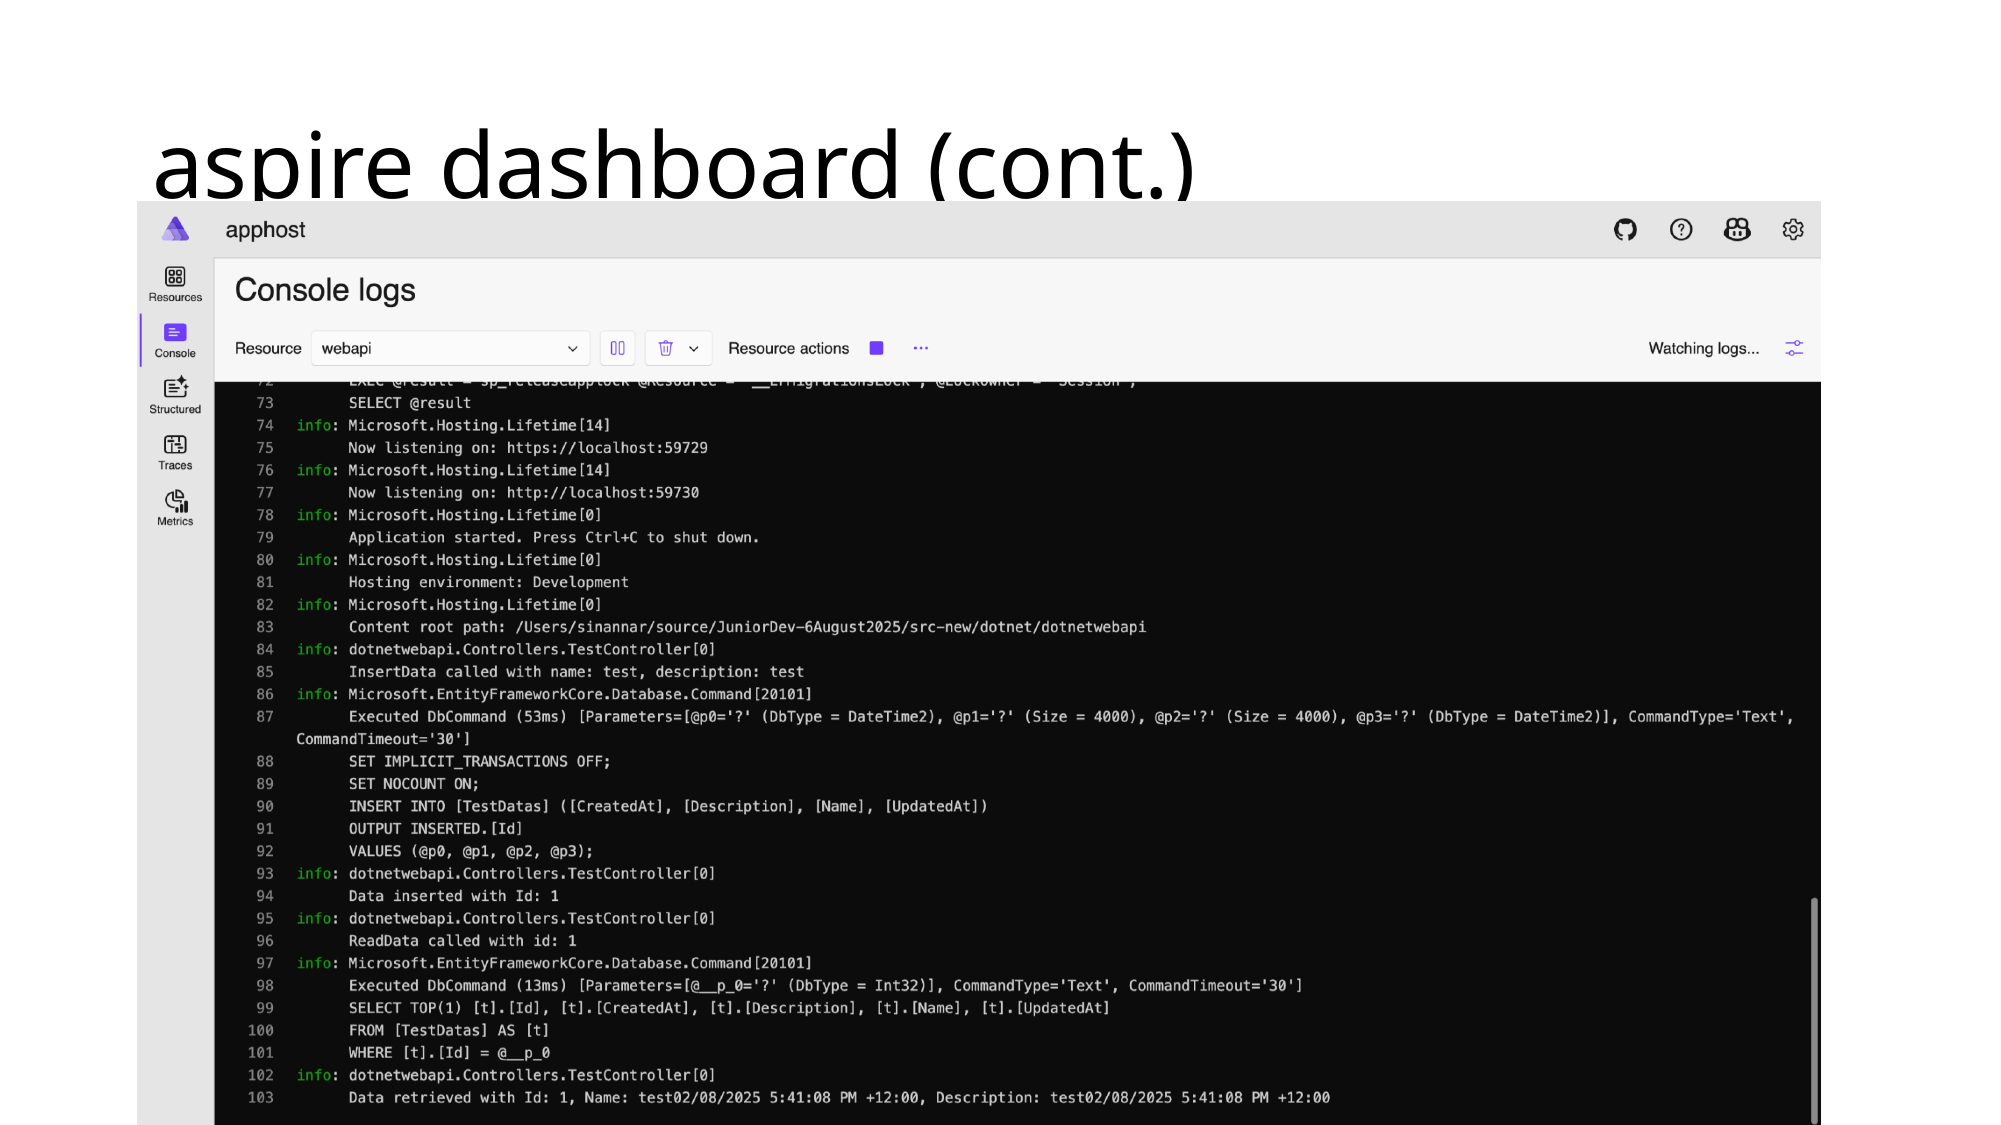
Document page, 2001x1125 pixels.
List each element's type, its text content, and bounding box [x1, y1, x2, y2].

title aspire dashboard (cont.) [137, 59, 1863, 278]
picture [136, 200, 1822, 1125]
